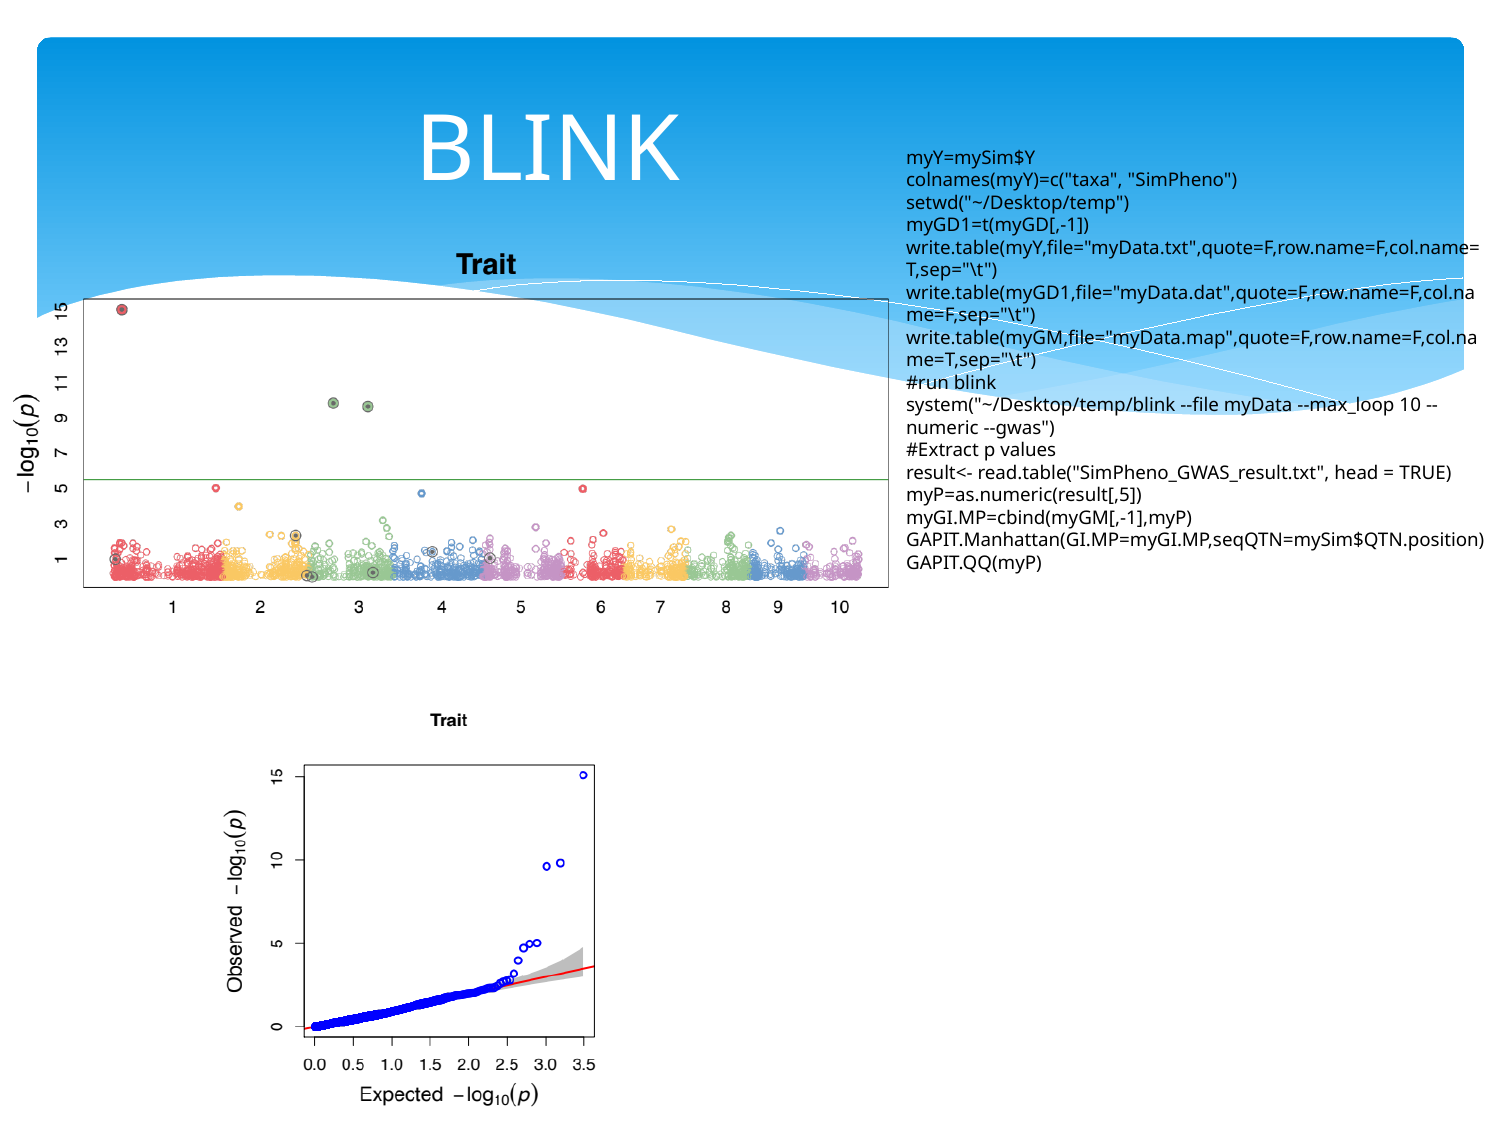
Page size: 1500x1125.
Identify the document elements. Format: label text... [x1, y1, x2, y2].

title BLINK [75, 55, 1021, 227]
picture [0, 228, 901, 628]
text_box myY=mySim$Y colnames(myY)=c("taxa", "SimPheno") setwd("~/Desktop/temp") myGD1=t(myGD[,-1]) write.table(myY,file="myData.txt",quote=F,row.name=F,col.name=T,sep="\t") write.table(myGD1,file="myData.dat",quote=F,row.name=F,col.name=F,sep="\t") write.table(myGM,file="myData.map",quote=F,row.name=F,col.name=T,sep="\t") #run blink system("~/Desktop/temp/blink --file myData --max_loop 10 --numeric --gwas") #Extract p values result<- read.table("SimPheno_GWAS_result.txt", head = TRUE) myP=as.numeric(result[,5]) myGI.MP=cbind(myGM[,-1],myP) GAPIT.Manhattan(GI.MP=myGI.MP,seqQTN=mySim$QTN.position) GAPIT.QQ(myP) [891, 115, 1500, 581]
picture [195, 674, 646, 1125]
